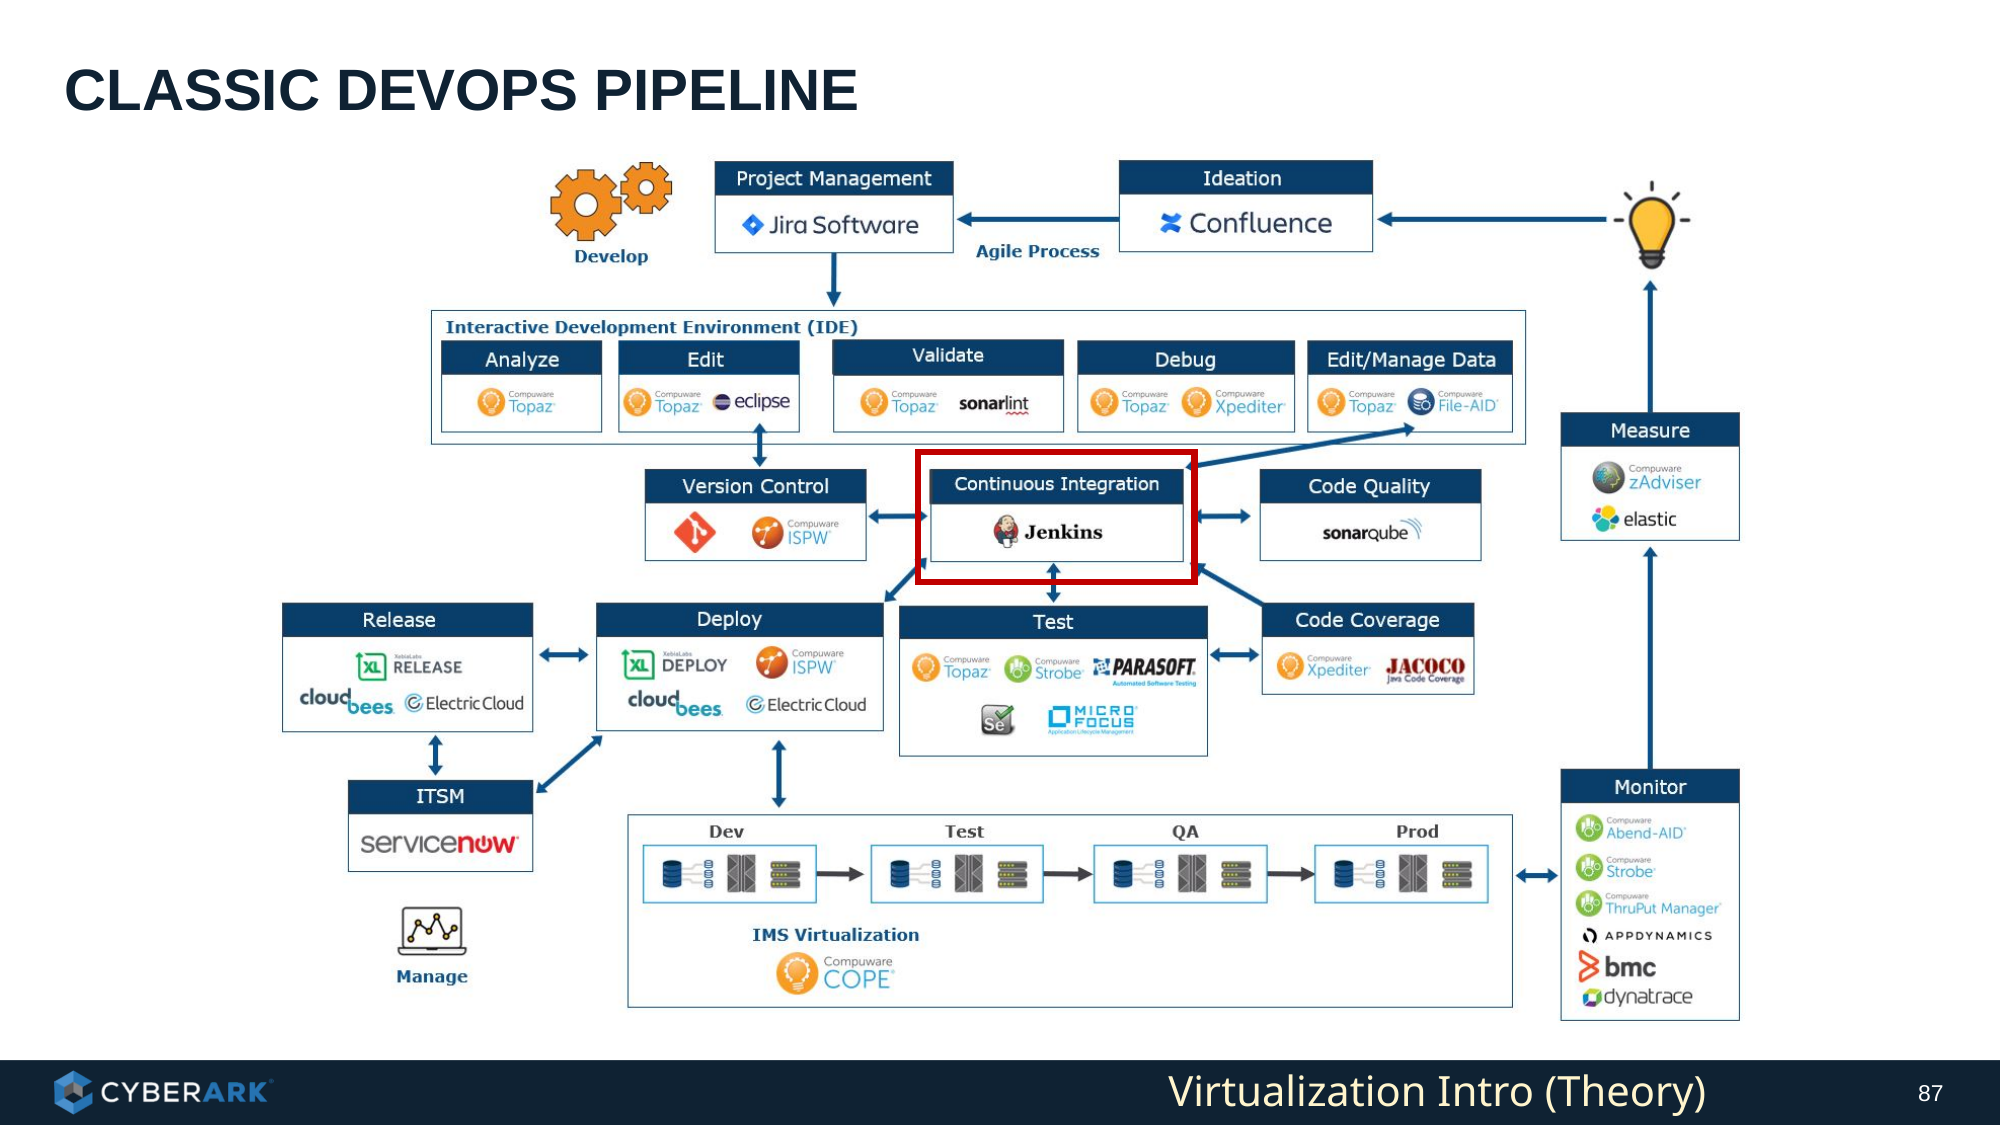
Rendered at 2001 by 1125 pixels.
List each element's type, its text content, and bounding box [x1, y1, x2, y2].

picture [54, 1070, 274, 1115]
text_box Virtualization Intro (Theory) [1153, 1057, 2000, 1123]
title Classic devops pipeline [64, 57, 1959, 124]
picture [278, 153, 1746, 1027]
